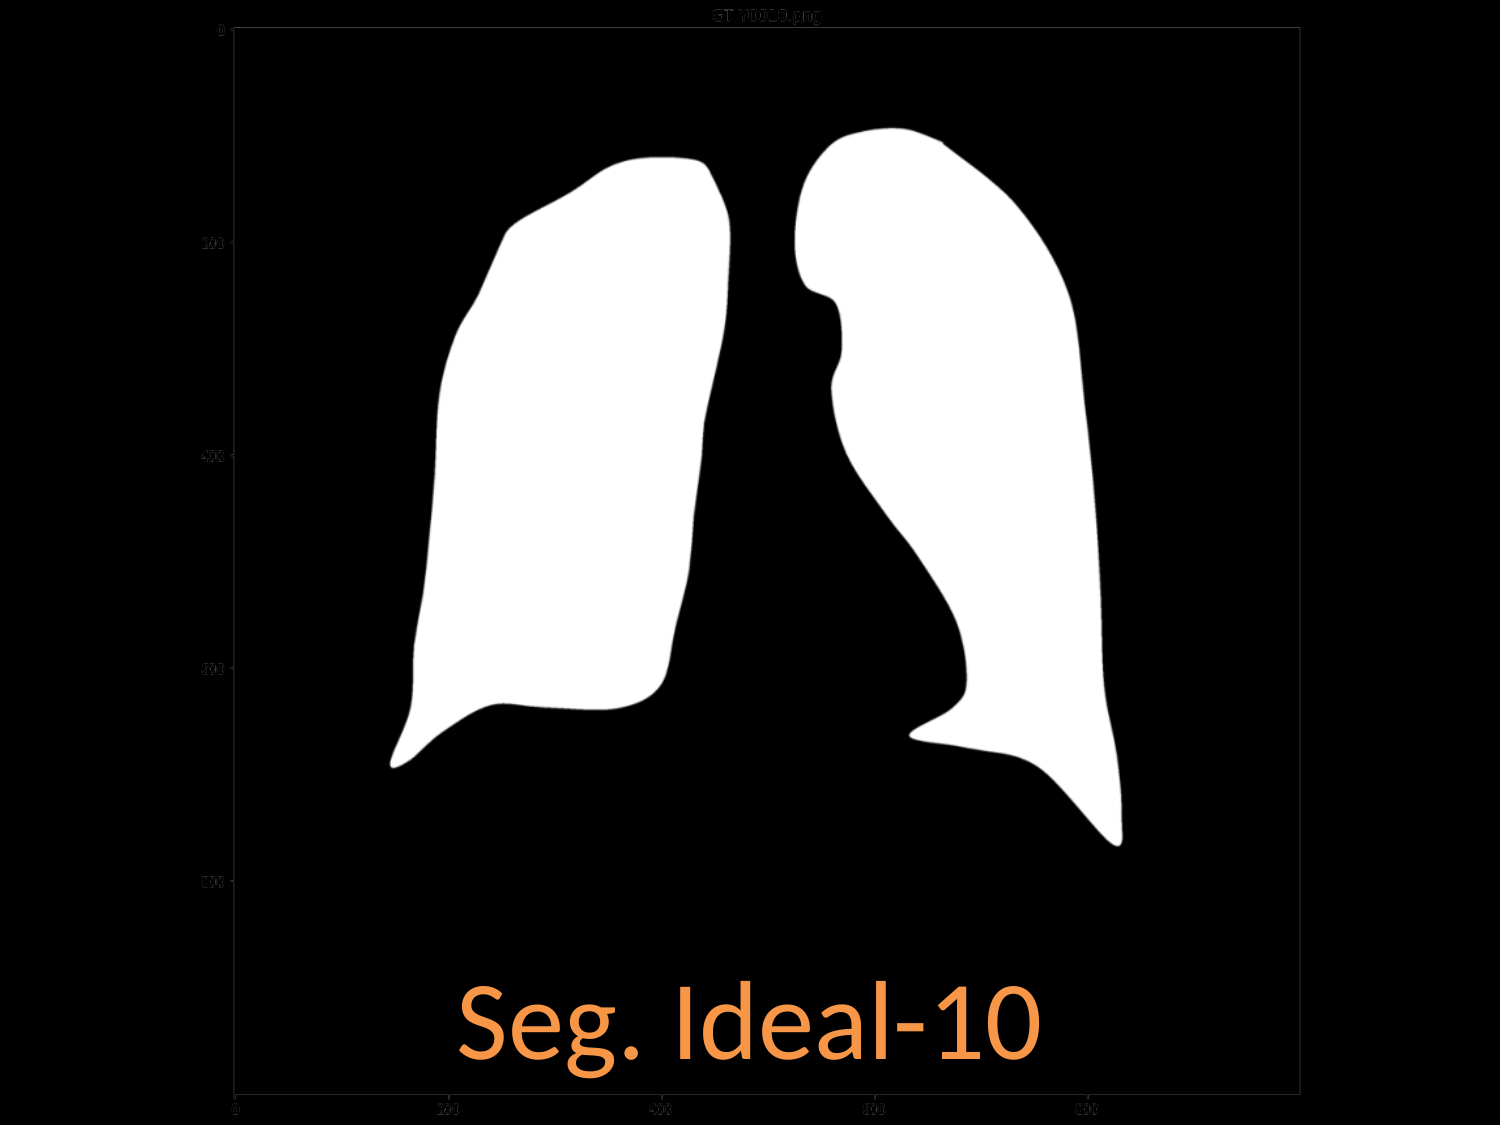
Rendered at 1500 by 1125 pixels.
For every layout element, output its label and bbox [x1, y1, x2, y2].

picture [191, 0, 1308, 1125]
